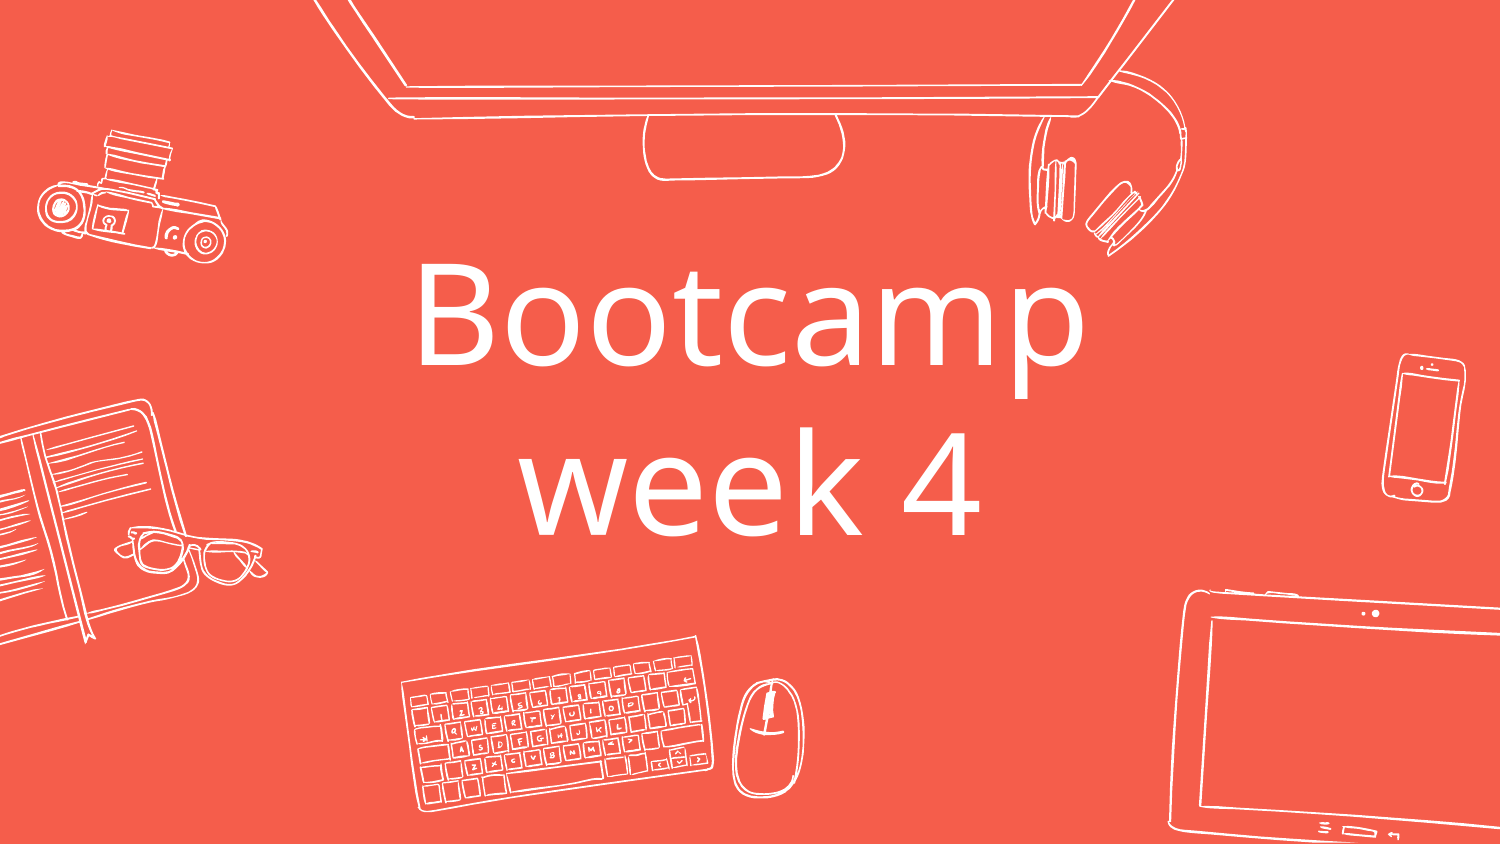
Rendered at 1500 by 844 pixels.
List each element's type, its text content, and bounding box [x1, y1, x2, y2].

title Bootcamp week 4 [258, 298, 1242, 489]
